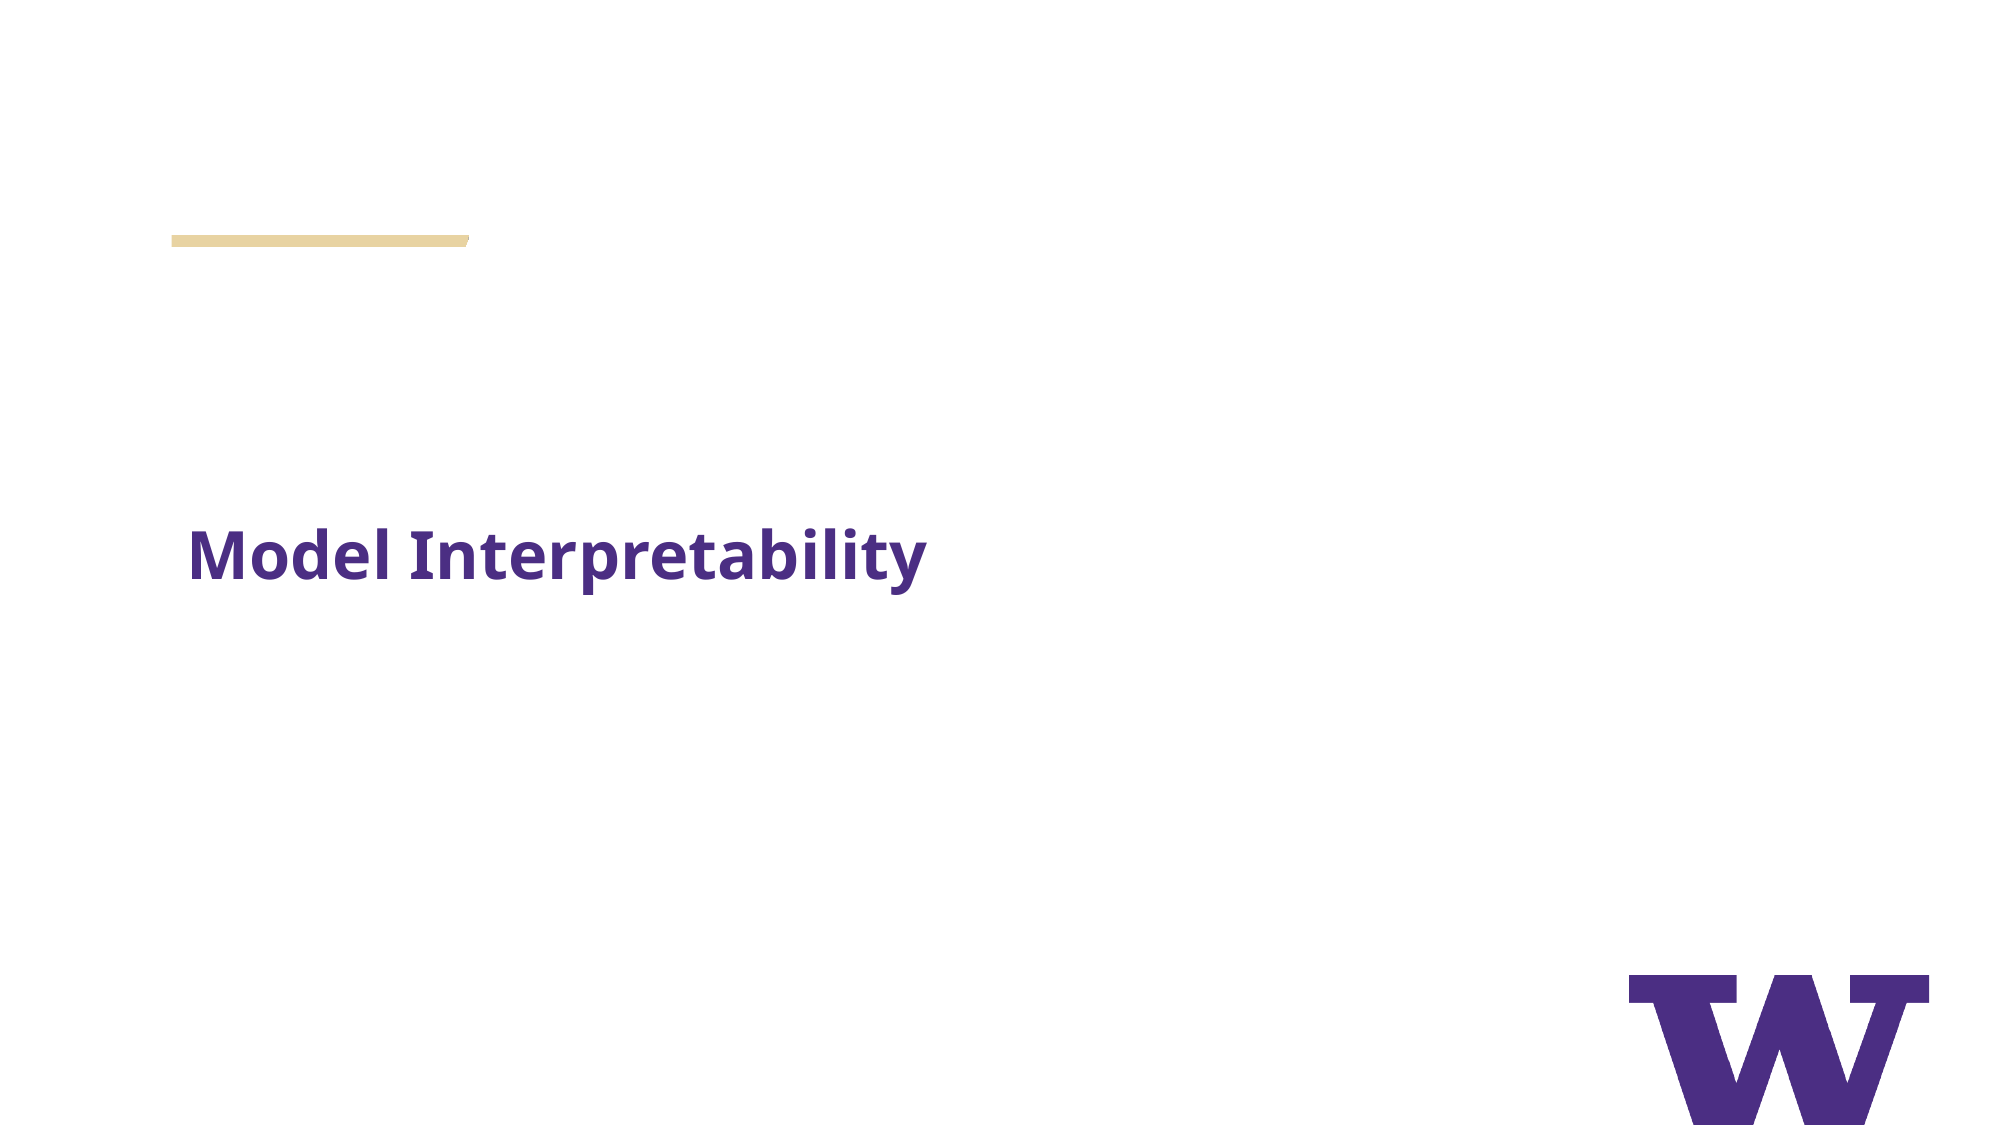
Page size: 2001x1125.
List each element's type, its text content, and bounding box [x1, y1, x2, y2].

title Model Interpretability [171, 437, 1962, 601]
picture [171, 235, 469, 247]
picture [1629, 975, 1930, 1125]
